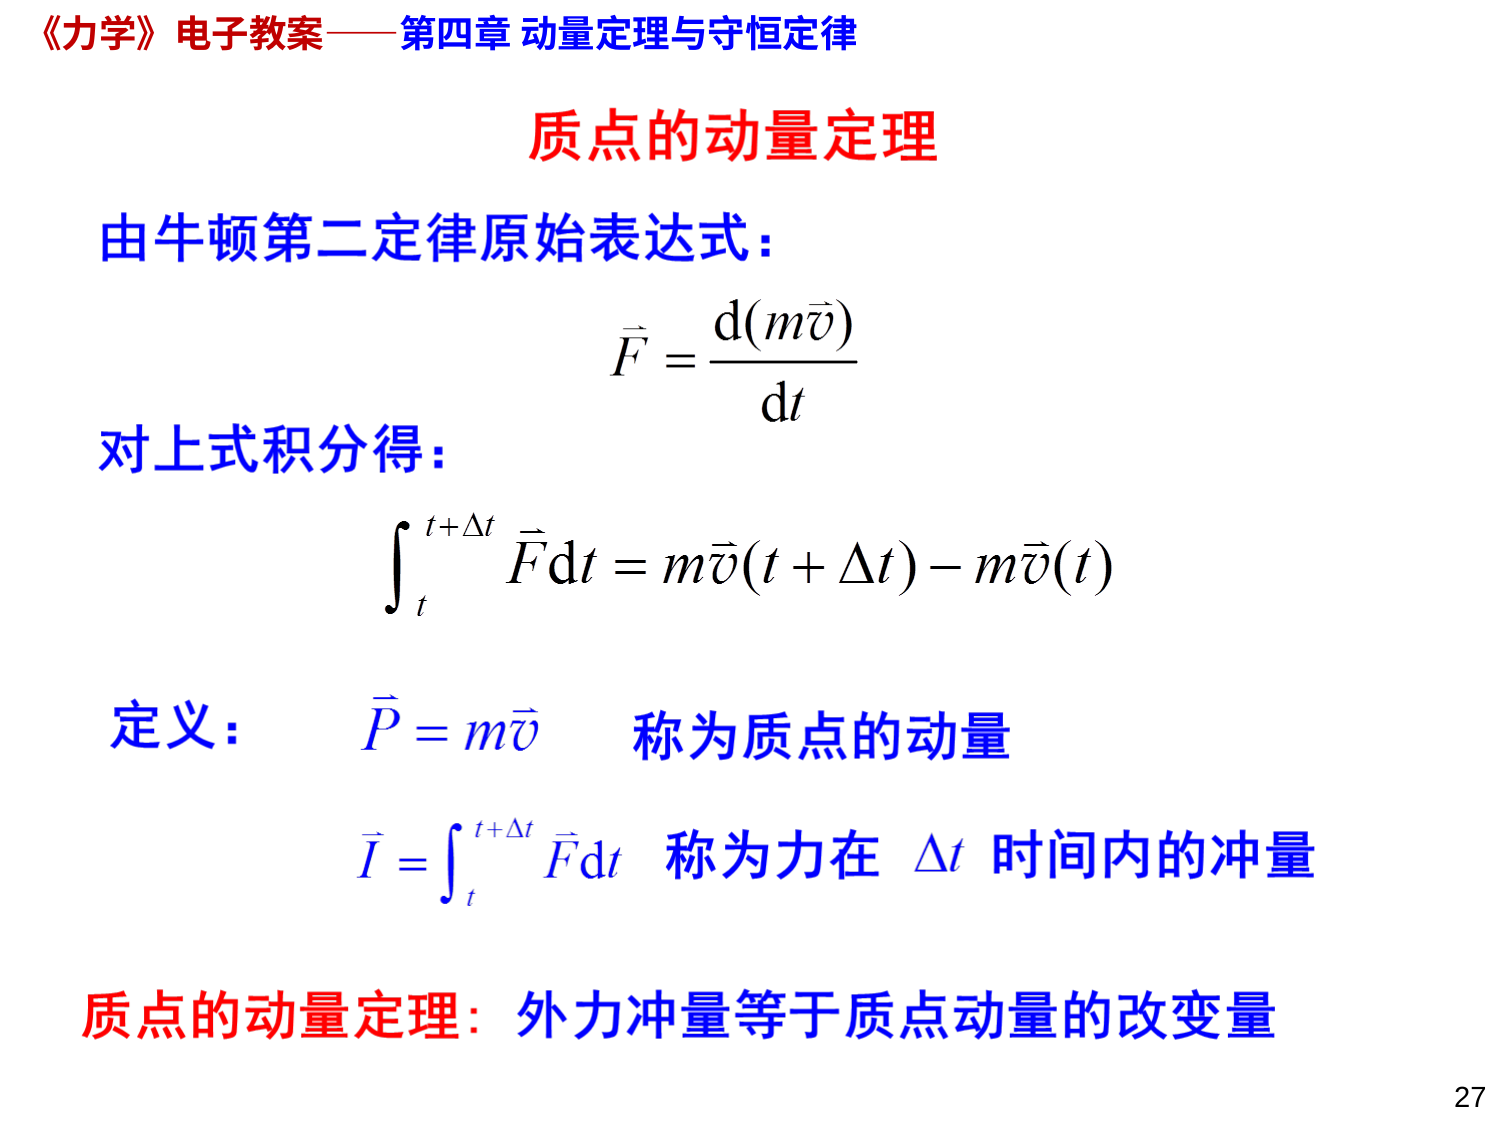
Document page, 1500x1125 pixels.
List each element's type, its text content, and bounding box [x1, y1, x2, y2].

picture [64, 77, 981, 445]
picture [598, 683, 1046, 798]
picture [348, 802, 1351, 918]
picture [351, 683, 553, 765]
picture [47, 952, 1412, 1077]
picture [64, 395, 1126, 630]
slide_number 27 [1151, 1070, 1500, 1114]
picture [76, 672, 309, 788]
